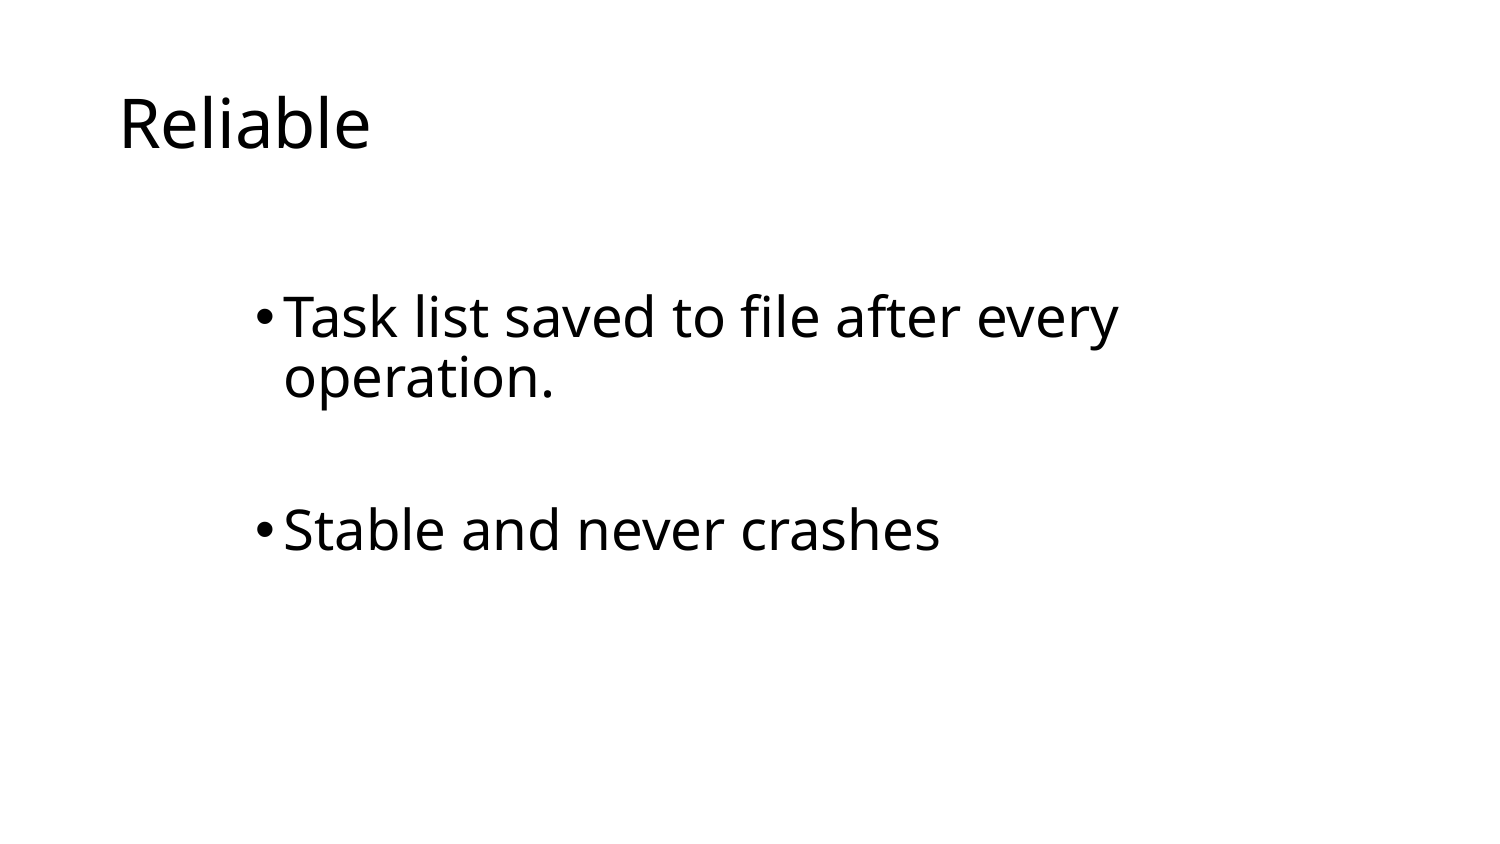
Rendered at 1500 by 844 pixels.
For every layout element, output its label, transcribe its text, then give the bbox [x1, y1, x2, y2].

list Task list saved to file after every operation. Stable and never crashes [240, 281, 1253, 822]
title Reliable [103, 44, 1397, 208]
